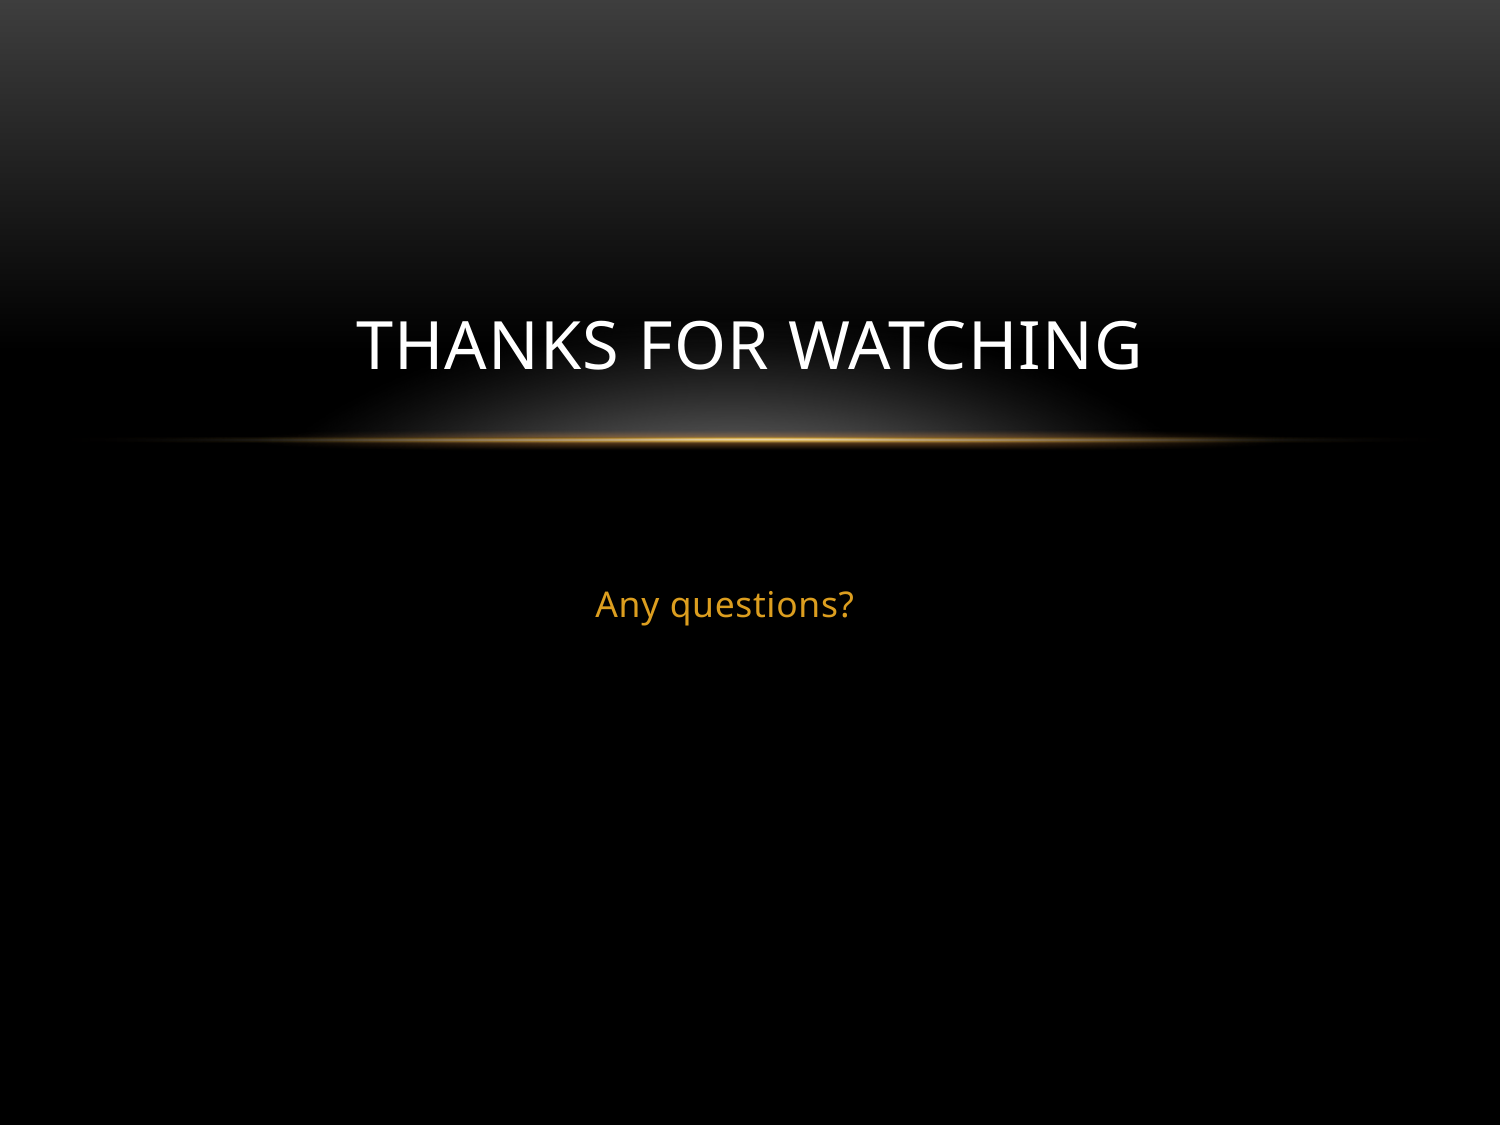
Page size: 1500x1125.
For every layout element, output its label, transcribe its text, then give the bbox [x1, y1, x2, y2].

subtitle Any questions? [200, 574, 1250, 862]
picture [0, 0, 1500, 592]
title Thanks for watching [112, 149, 1388, 391]
